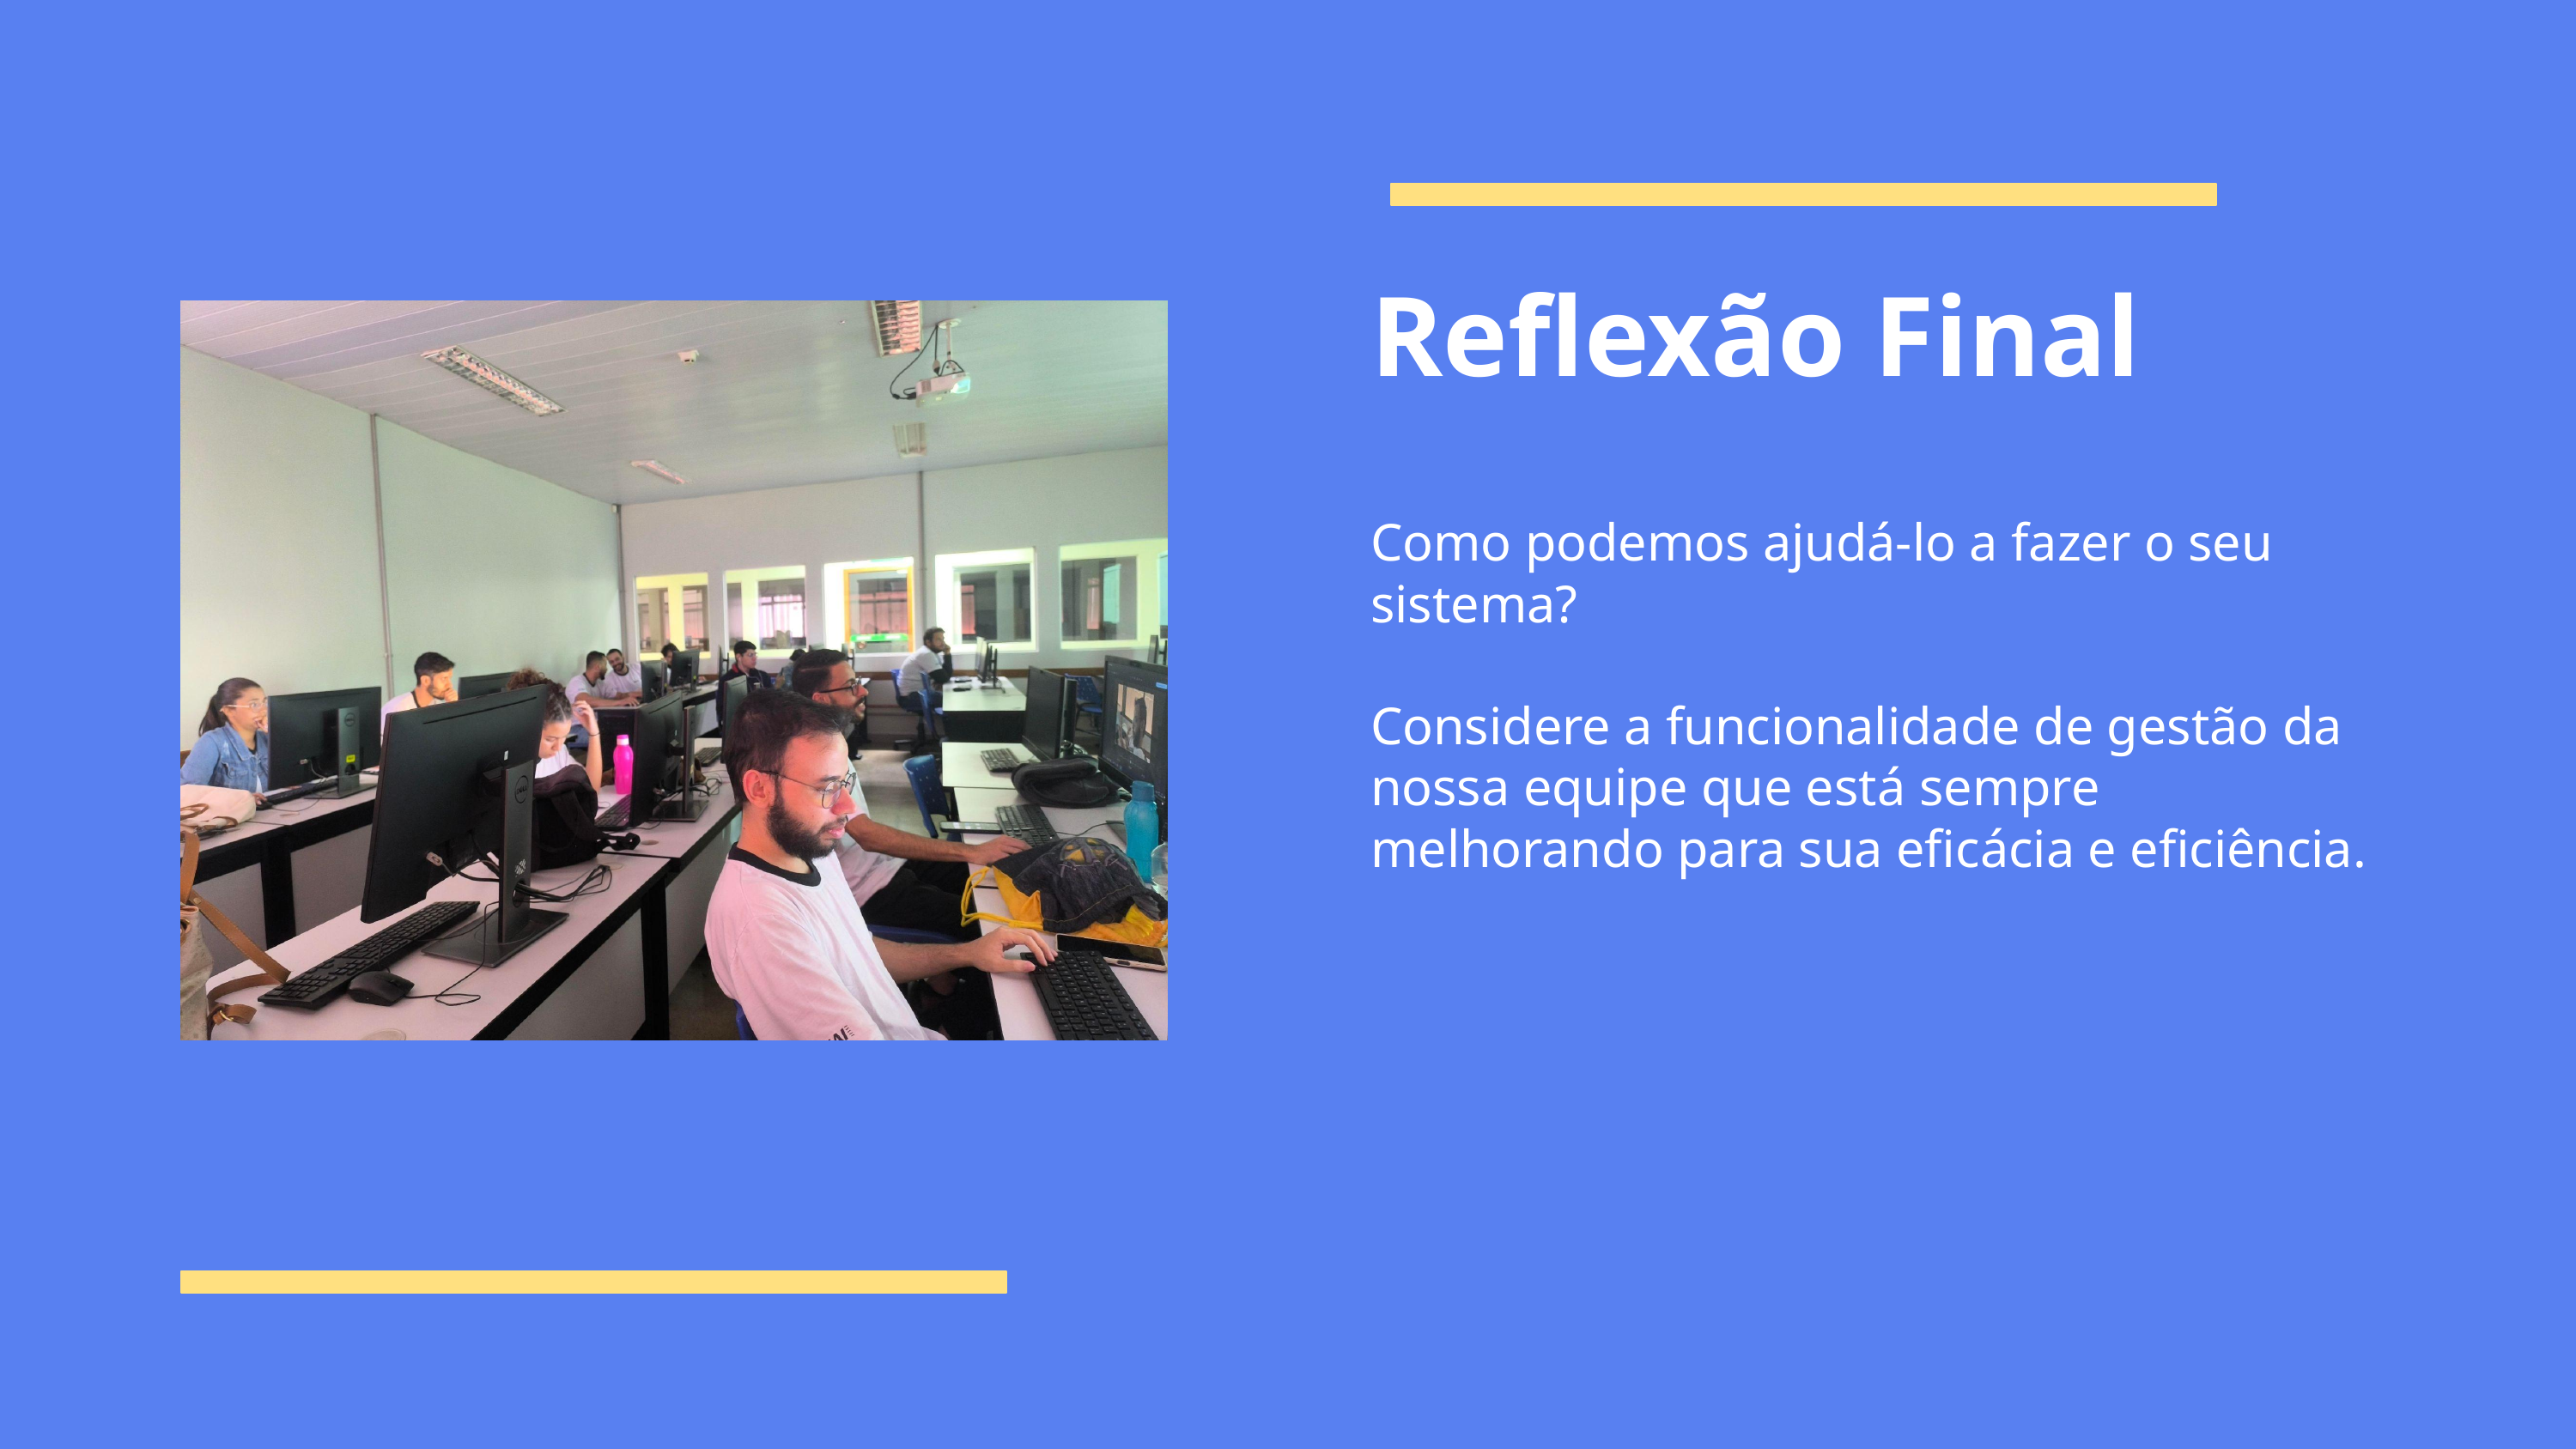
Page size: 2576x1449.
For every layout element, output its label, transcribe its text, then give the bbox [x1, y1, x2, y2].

text_box [180, 1271, 1006, 1294]
text_box [1391, 184, 2217, 205]
text_box Reflexão Final [1358, 272, 2395, 393]
picture [180, 300, 1168, 1041]
text_box Como podemos ajudá-lo a fazer o seu sistema? Considere a funcionalidade de gestão da nossa equipe que está sempre melhorando para sua eficácia e eficiência. [1358, 440, 2396, 948]
